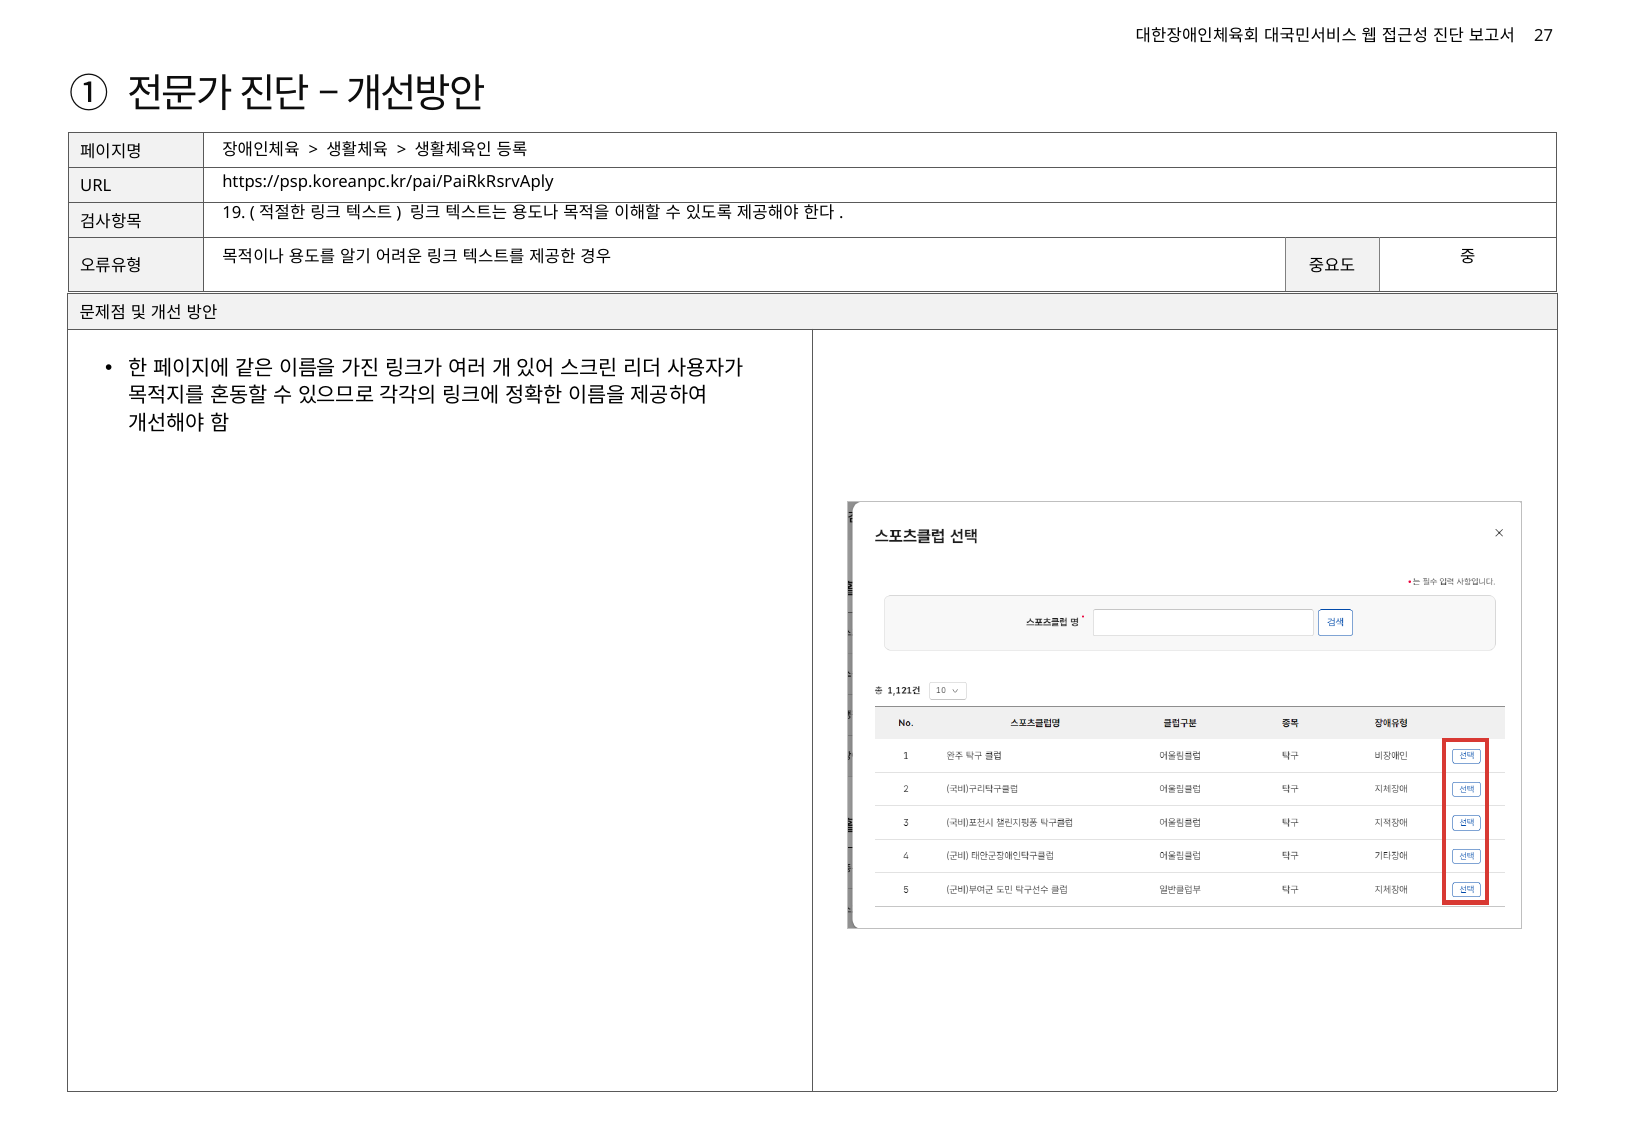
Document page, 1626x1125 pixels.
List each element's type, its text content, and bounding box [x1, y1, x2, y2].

list 19. (적절한 링크 텍스트) 링크 텍스트는 용도나 목적을 이해할 수 있도록 제공해야 한다. [207, 196, 1557, 229]
list 장애인체육 > 생활체육 > 생활체육인 등록 [207, 132, 1557, 164]
list 중 [1379, 228, 1557, 283]
list 한 페이지에 같은 이름을 가진 링크가 여러 개 있어 스크린 리더 사용자가 목적지를 혼동할 수 있으므로 각각의 링크에 정확한 이름을 제공하여 개선해야 함 [105, 352, 779, 458]
title ① 전문가 진단 – 개선방안 [69, 72, 1126, 117]
list https://psp.koreanpc.kr/pai/PaiRkRsrvAply [207, 164, 1557, 196]
picture [847, 501, 1522, 929]
list 목적이나 용도를 알기 어려운 링크 텍스트를 제공한 경우 [207, 228, 1285, 283]
